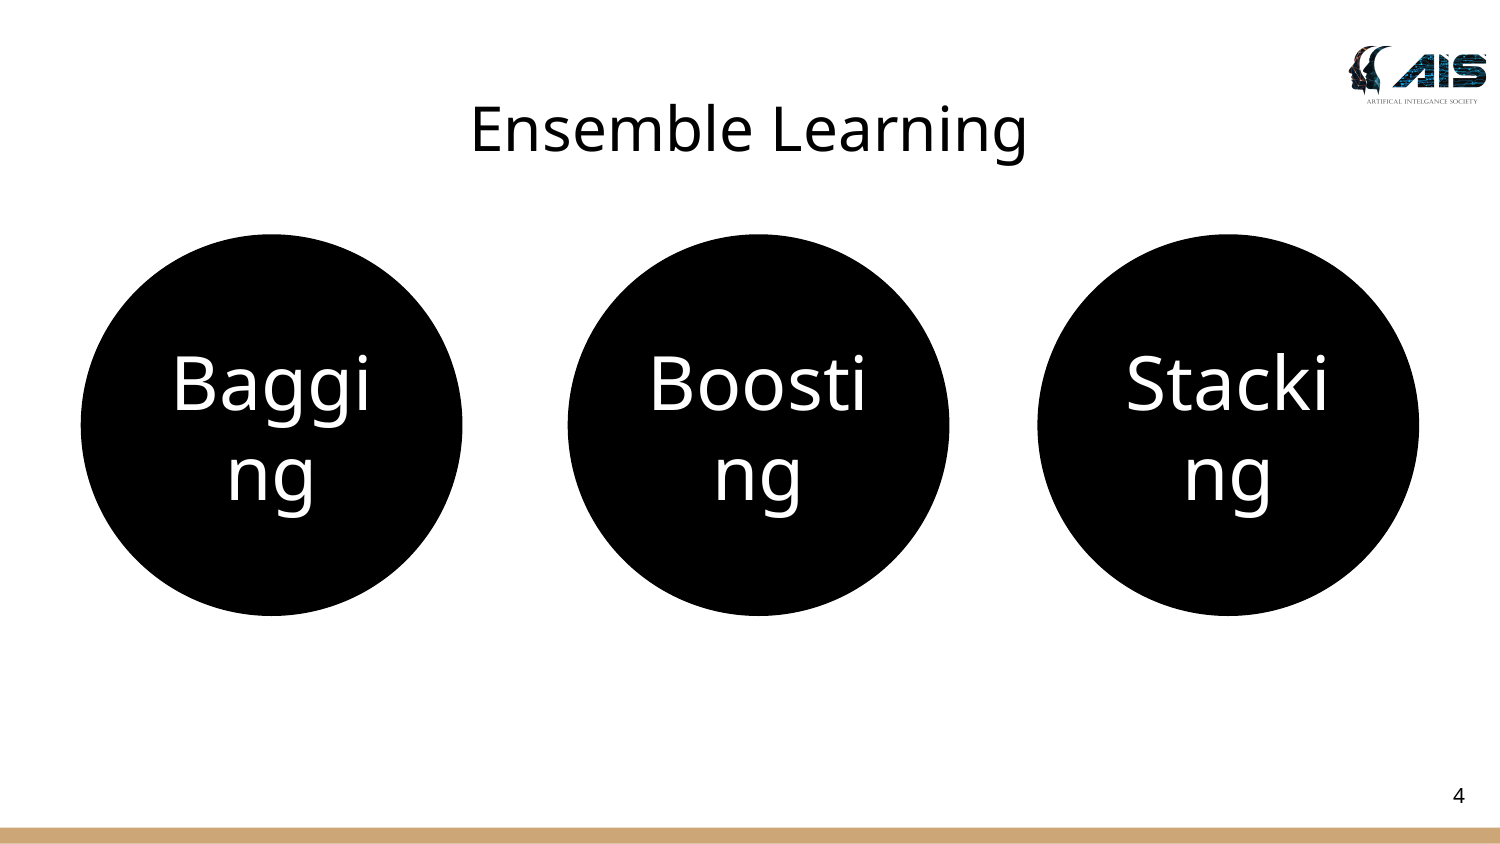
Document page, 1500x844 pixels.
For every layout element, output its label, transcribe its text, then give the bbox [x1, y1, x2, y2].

title Ensemble Learning [441, 42, 1059, 179]
text_box Bagging [78, 232, 465, 619]
text_box Boosting [565, 232, 952, 619]
slide_number 4 [1389, 764, 1480, 830]
picture [1347, 0, 1500, 153]
text_box Stacking [1035, 232, 1422, 619]
